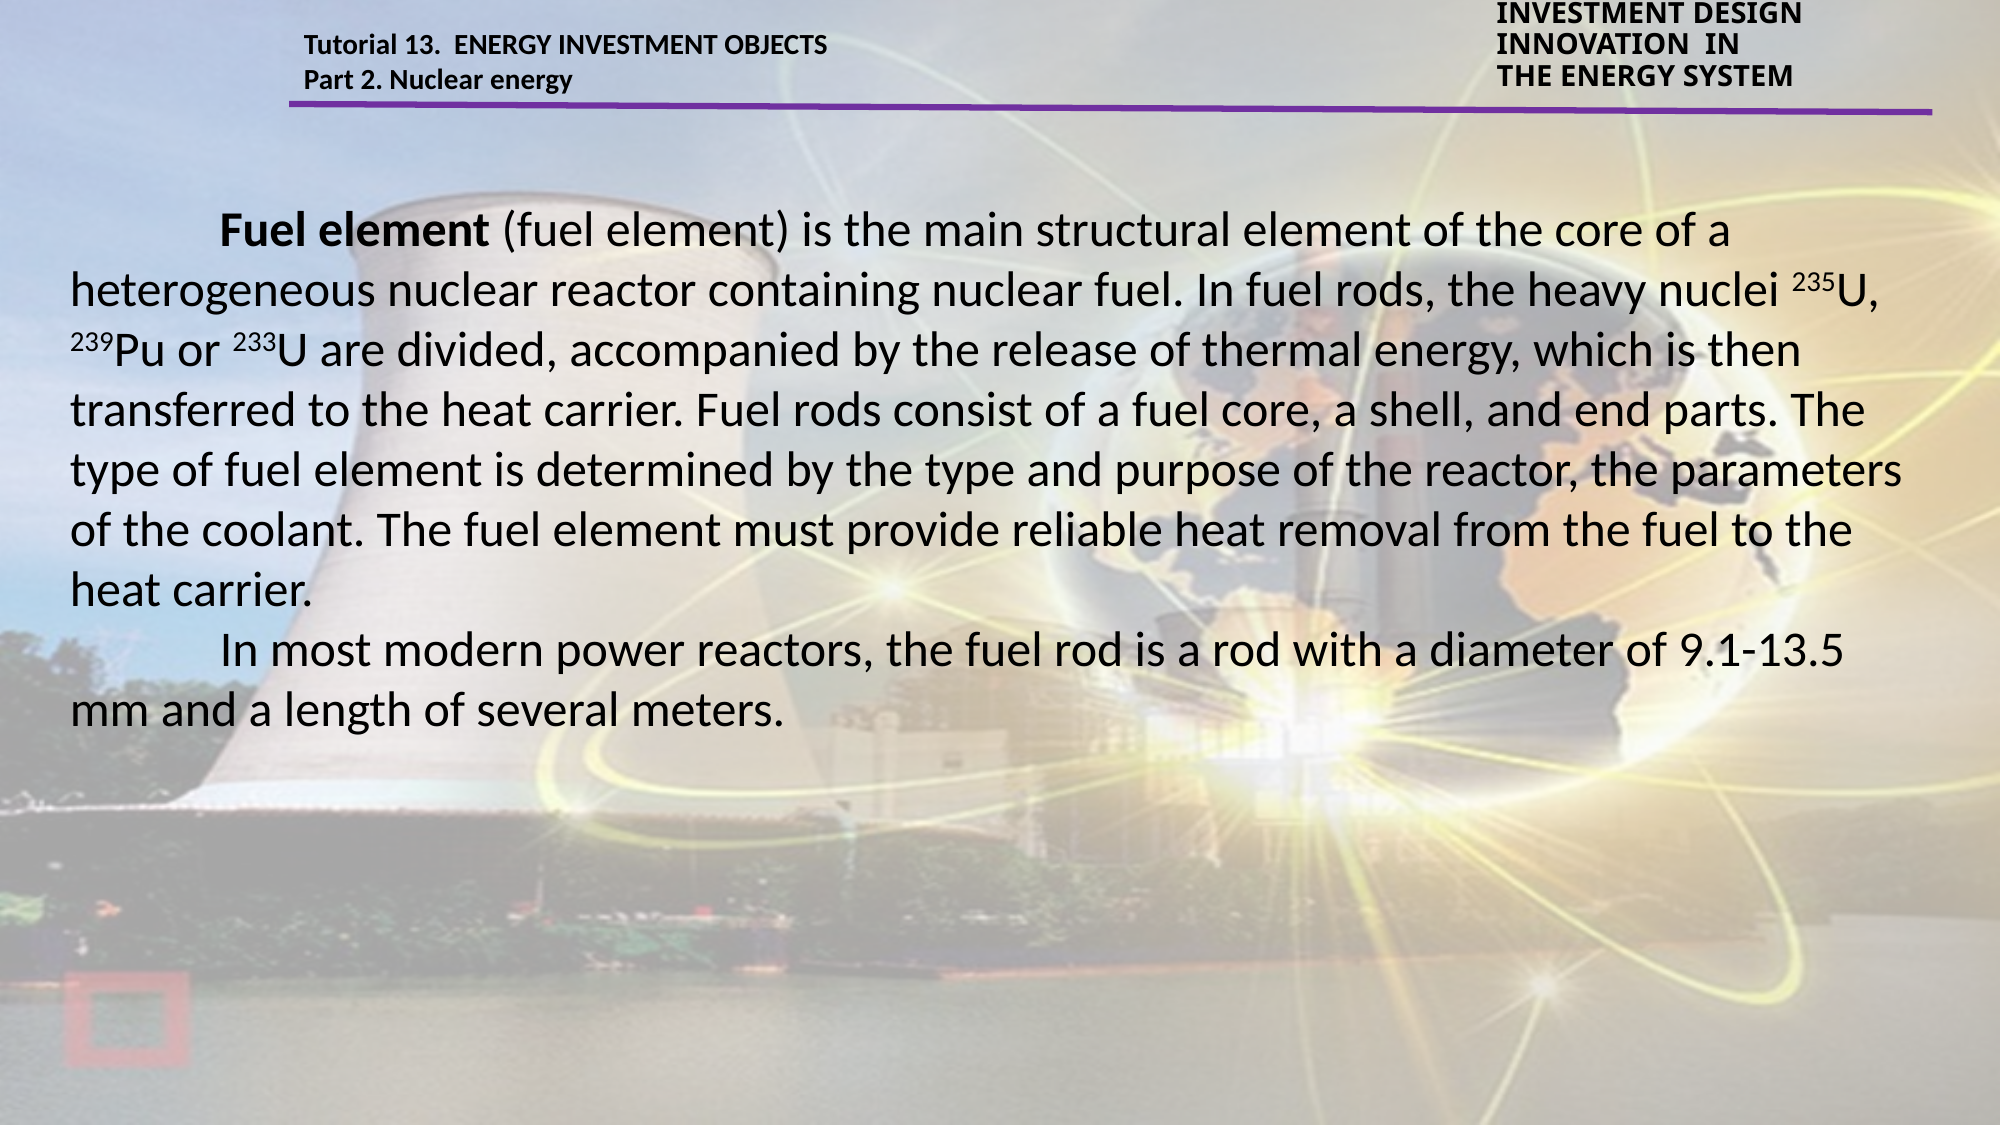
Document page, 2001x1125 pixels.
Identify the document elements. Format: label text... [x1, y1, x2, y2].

text_box Tutorial 13. ENERGY INVESTMENT OBJECTS Part 2. Nuclear energy [289, 18, 920, 103]
text_box INVESTMENT DESIGN INNOVATION IN THE ENERGY SYSTEM [1481, 31, 1980, 100]
text_box Fuel element (fuel element) is the main structural element of the core of a heterogeneous nuclear reactor containing nuclear fuel. In fuel rods, the heavy nuclei 235U, 239Pu or 233U are divided, accompanied by the release of thermal energy, which is then transferred to the heat carrier. Fuel rods consist of a fuel core, a shell, and end parts. The type of fuel element is determined by the type and purpose of the reactor, the parameters of the coolant. The fuel element must provide reliable heat removal from the fuel to the heat carrier. In most modern power reactors, the fuel rod is a rod with a diameter of 9.1-13.5 mm and a length of several meters. [54, 188, 1950, 744]
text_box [289, 103, 1933, 113]
